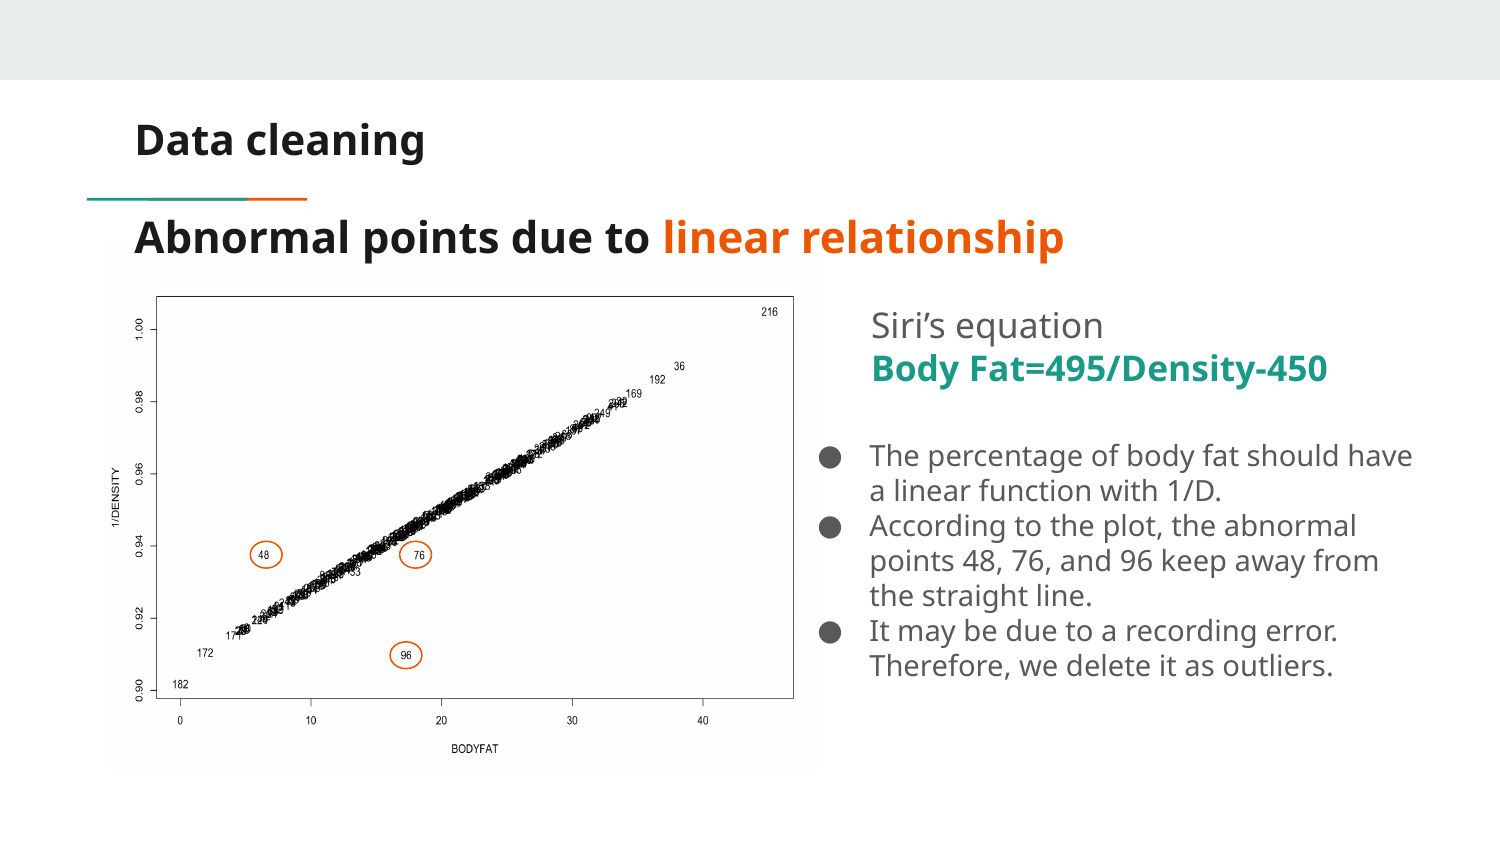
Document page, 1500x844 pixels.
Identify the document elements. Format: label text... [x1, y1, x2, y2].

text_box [108, 238, 818, 771]
title Data cleaning [119, 95, 1381, 184]
text_box Siri’s equation Body Fat=495/Density-450 [856, 288, 1361, 422]
text_box The percentage of body fat should have a linear function with 1/D. According to the plot, the abnormal points 48, 76, and 96 keep away from the straight line. It may be due to a recording error. Therefore, we delete it as outliers. [823, 422, 1438, 697]
text_box Abnormal points due to linear relationship [119, 194, 1290, 277]
